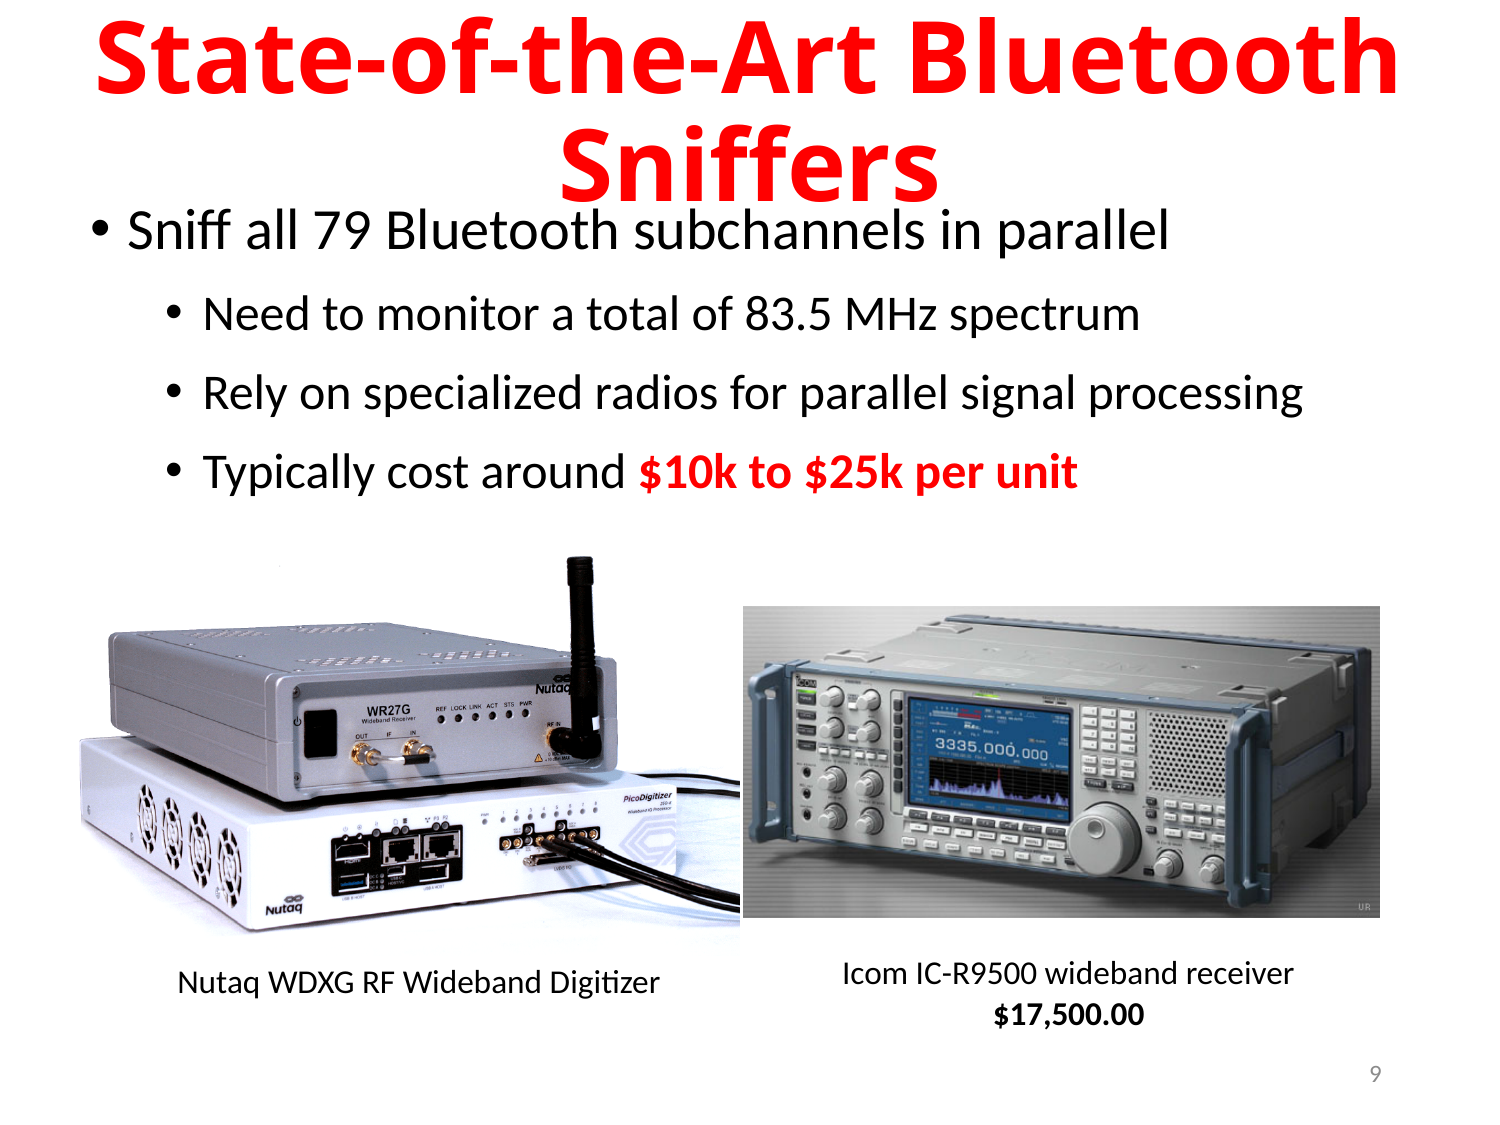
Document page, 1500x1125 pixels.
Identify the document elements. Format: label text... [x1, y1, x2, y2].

slide_number 9 [1059, 1042, 1397, 1103]
list Sniff all 79 Bluetooth subchannels in parallel Need to monitor a total of 83.5 MHz spectrum Rely on specialized radios for parallel signal processing Typically cost around $10k to $25k per unit [75, 192, 1425, 986]
picture [67, 536, 740, 957]
text_box Nutaq WDXG RF Wideband Digitizer [111, 957, 734, 1008]
text_box Icom IC-R9500 wideband receiver $17,500.00 [734, 944, 1403, 1039]
picture [743, 606, 1380, 918]
title State-of-the-Art Bluetooth Sniffers [0, 56, 1500, 175]
